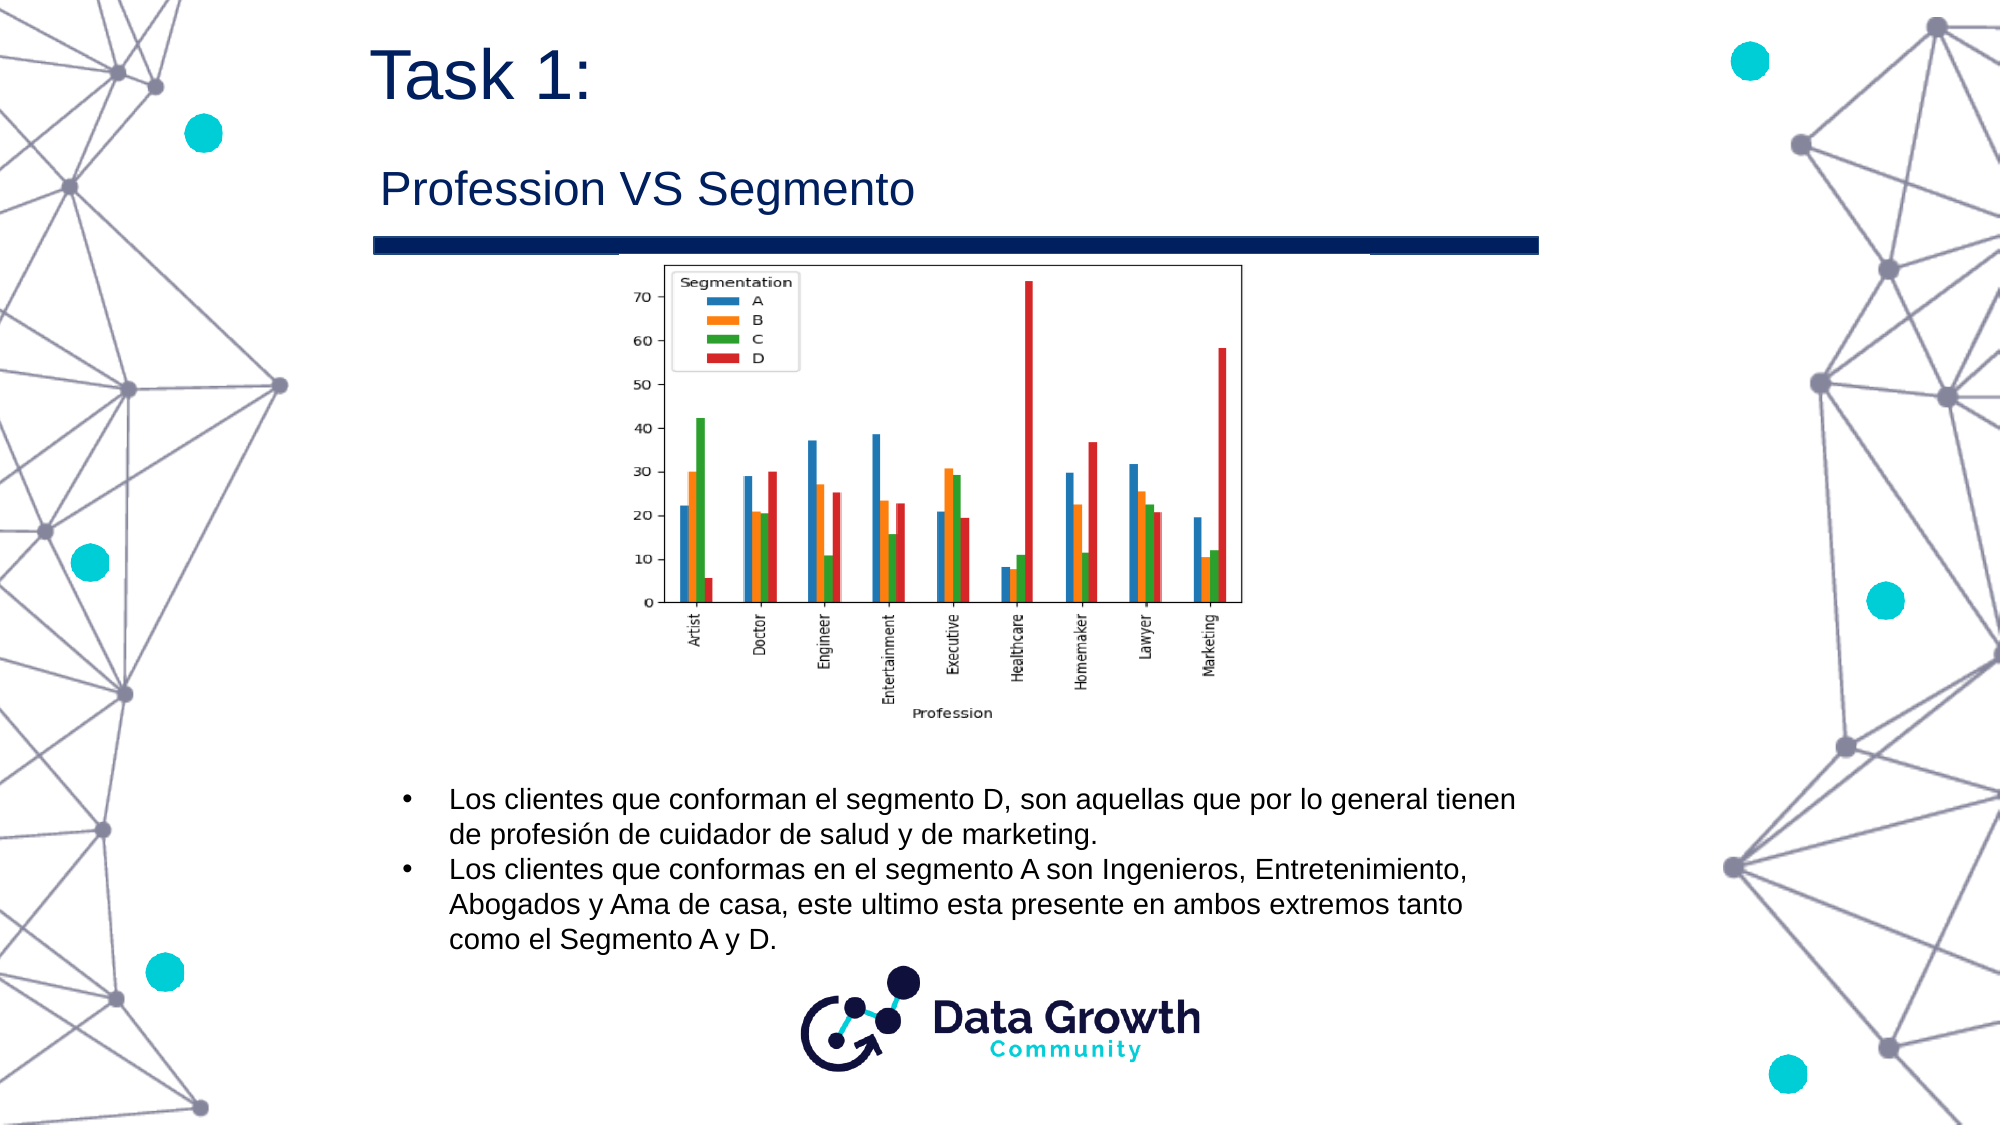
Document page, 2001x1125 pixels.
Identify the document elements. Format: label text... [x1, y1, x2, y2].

picture [0, 0, 290, 1125]
text_box Los clientes que conforman el segmento D, son aquellas que por lo general tienen de profesión de cuidador de salud y de marketing. Los clientes que conformas en el segmento A son Ingenieros, Entretenimiento, Abogados y Ama de casa, este ultimo esta presente en ambos extremos tanto como el Segmento A y D. [387, 773, 1539, 963]
title Task 1: [367, 26, 1350, 142]
picture [618, 253, 1370, 732]
text_box Profession VS Segmento [364, 142, 1530, 231]
text_box [373, 236, 1539, 255]
picture [800, 965, 1200, 1072]
picture [1723, 17, 2000, 1125]
